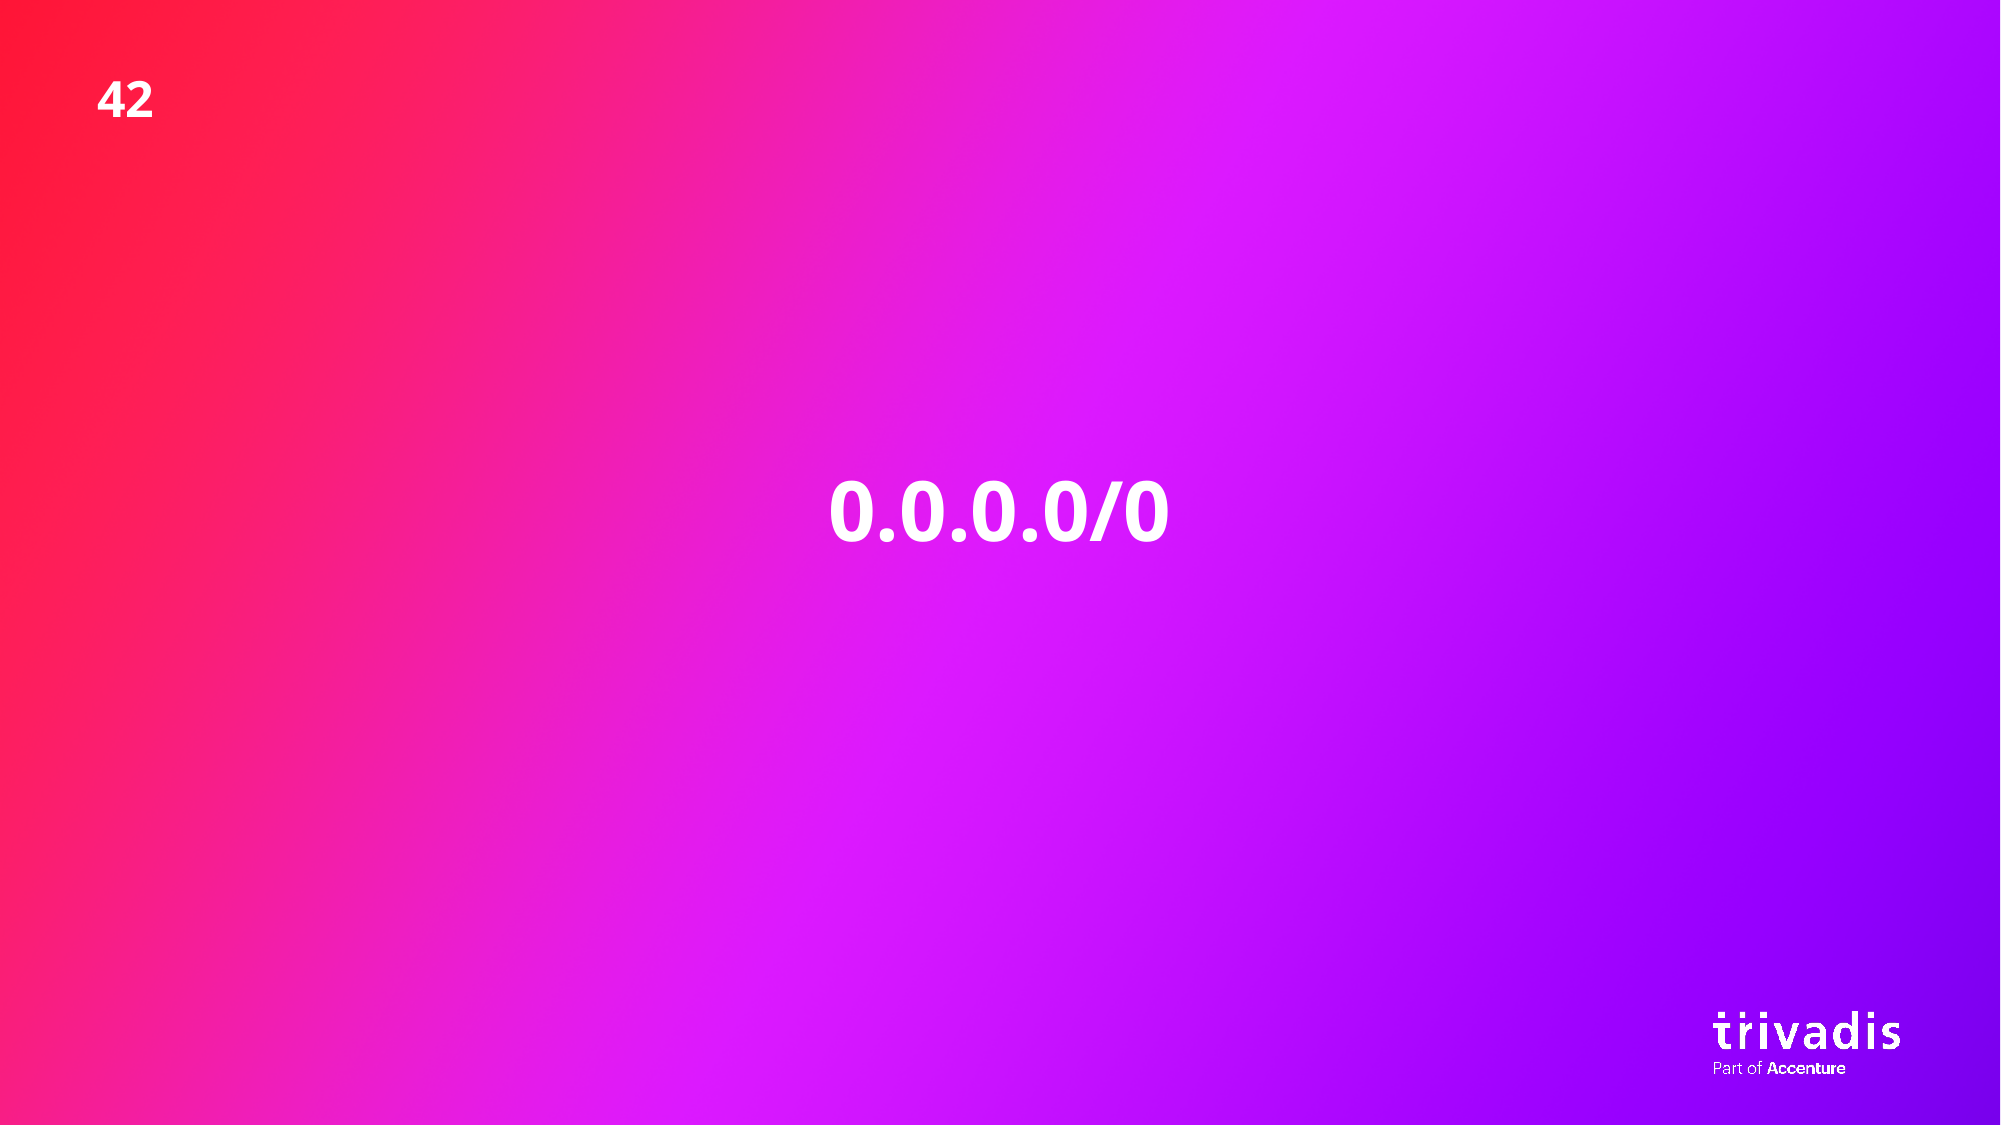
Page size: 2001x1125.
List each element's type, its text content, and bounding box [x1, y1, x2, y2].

title 0.0.0.0/0 [150, 462, 1850, 686]
picture [0, 0, 2001, 1125]
